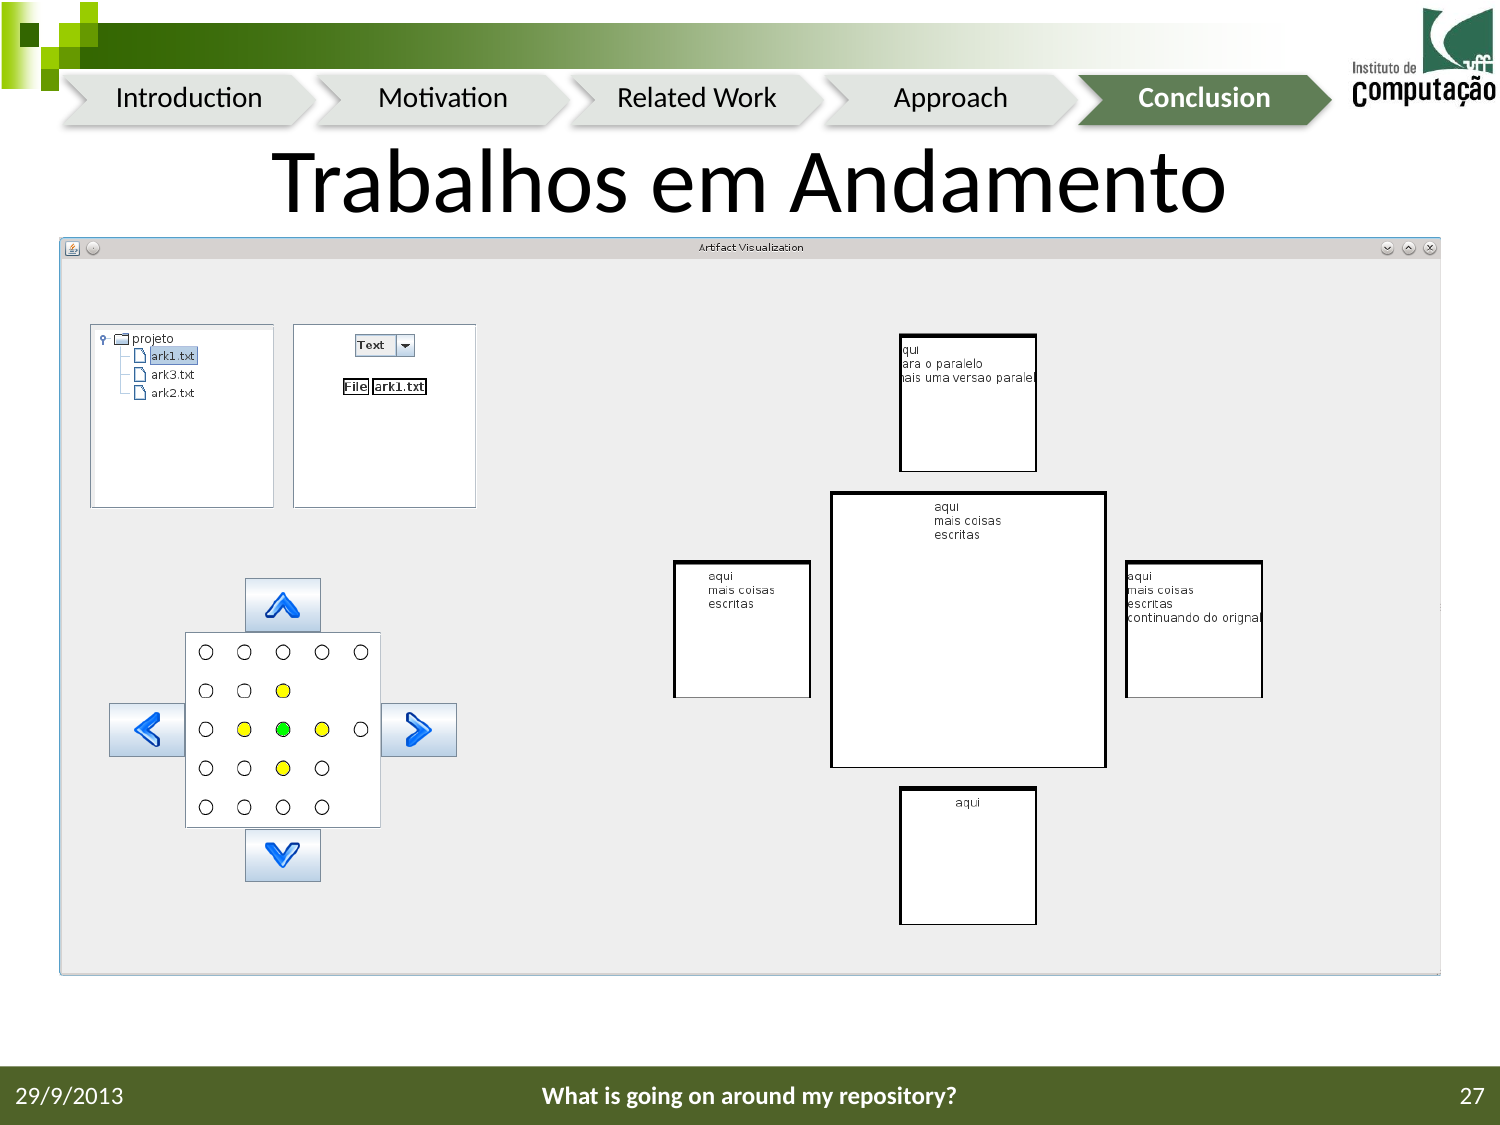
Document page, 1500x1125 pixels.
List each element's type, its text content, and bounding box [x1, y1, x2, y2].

slide_number 27 [1149, 1065, 1500, 1125]
footer What is going on around my repository? [412, 1065, 1088, 1125]
title Trabalhos em Andamento [23, 82, 1477, 270]
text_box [62, 74, 1333, 126]
picture [59, 237, 1441, 976]
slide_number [0, 1065, 350, 1125]
